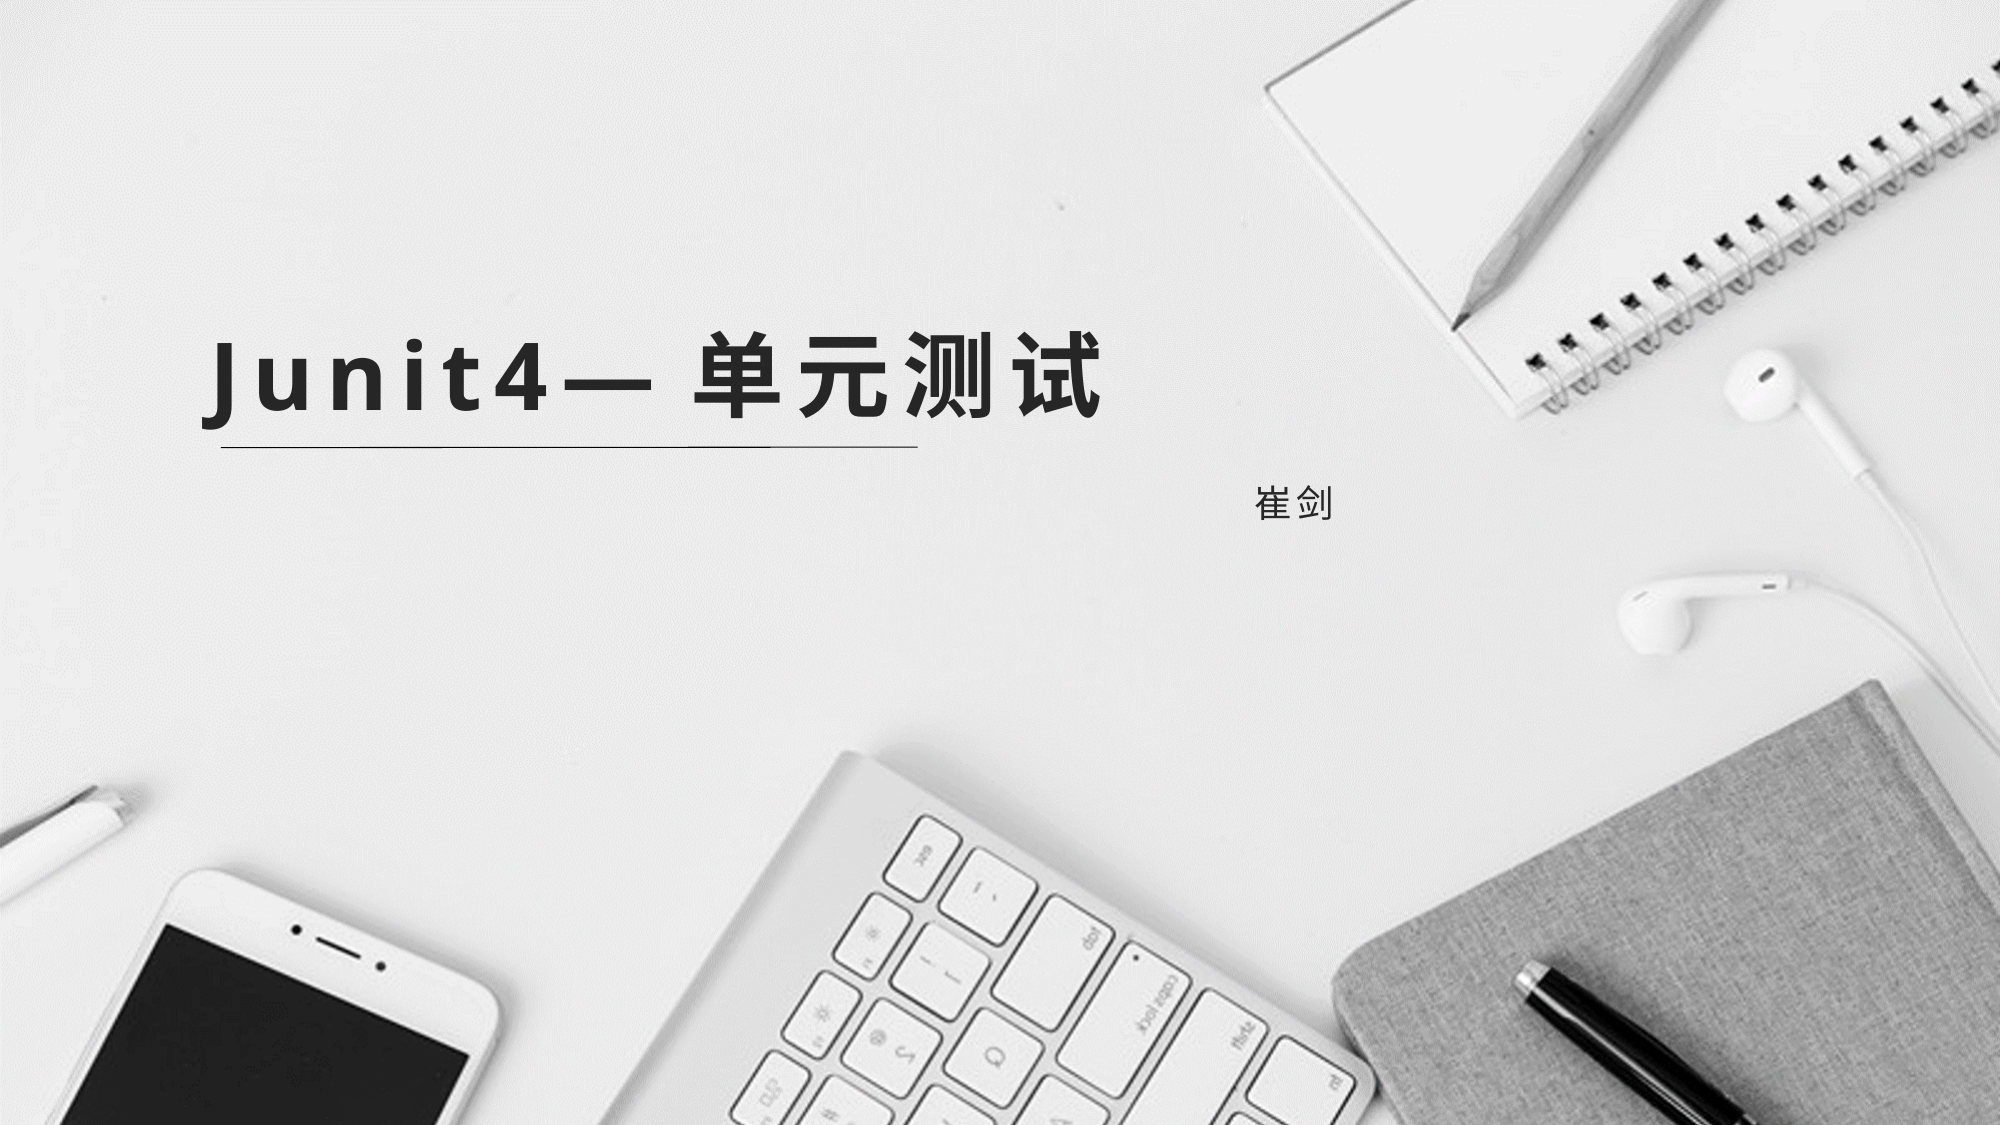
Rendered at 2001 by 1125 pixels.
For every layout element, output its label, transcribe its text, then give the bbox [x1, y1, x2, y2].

title Junit4—单元测试 [203, 227, 1349, 438]
subtitle 崔剑 [203, 472, 1349, 543]
picture [0, 0, 2000, 1125]
